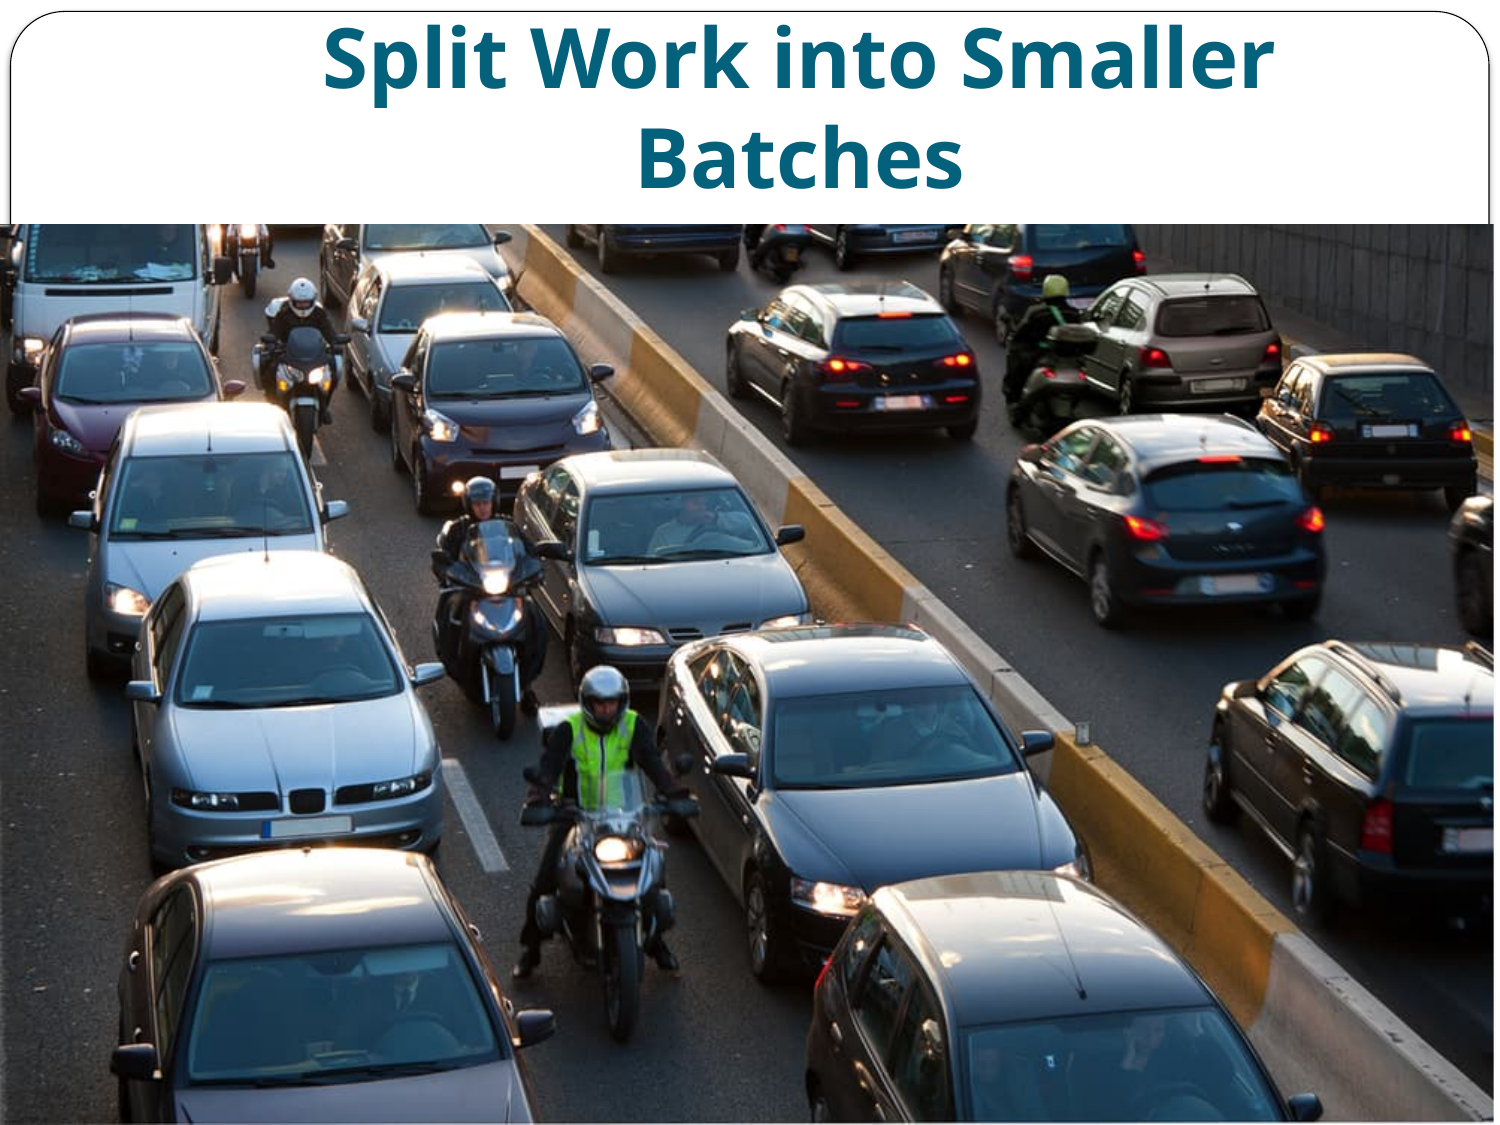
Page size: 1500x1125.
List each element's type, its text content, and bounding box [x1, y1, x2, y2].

title Split Work into Smaller Batches [187, 21, 1413, 197]
picture [0, 224, 1494, 1125]
